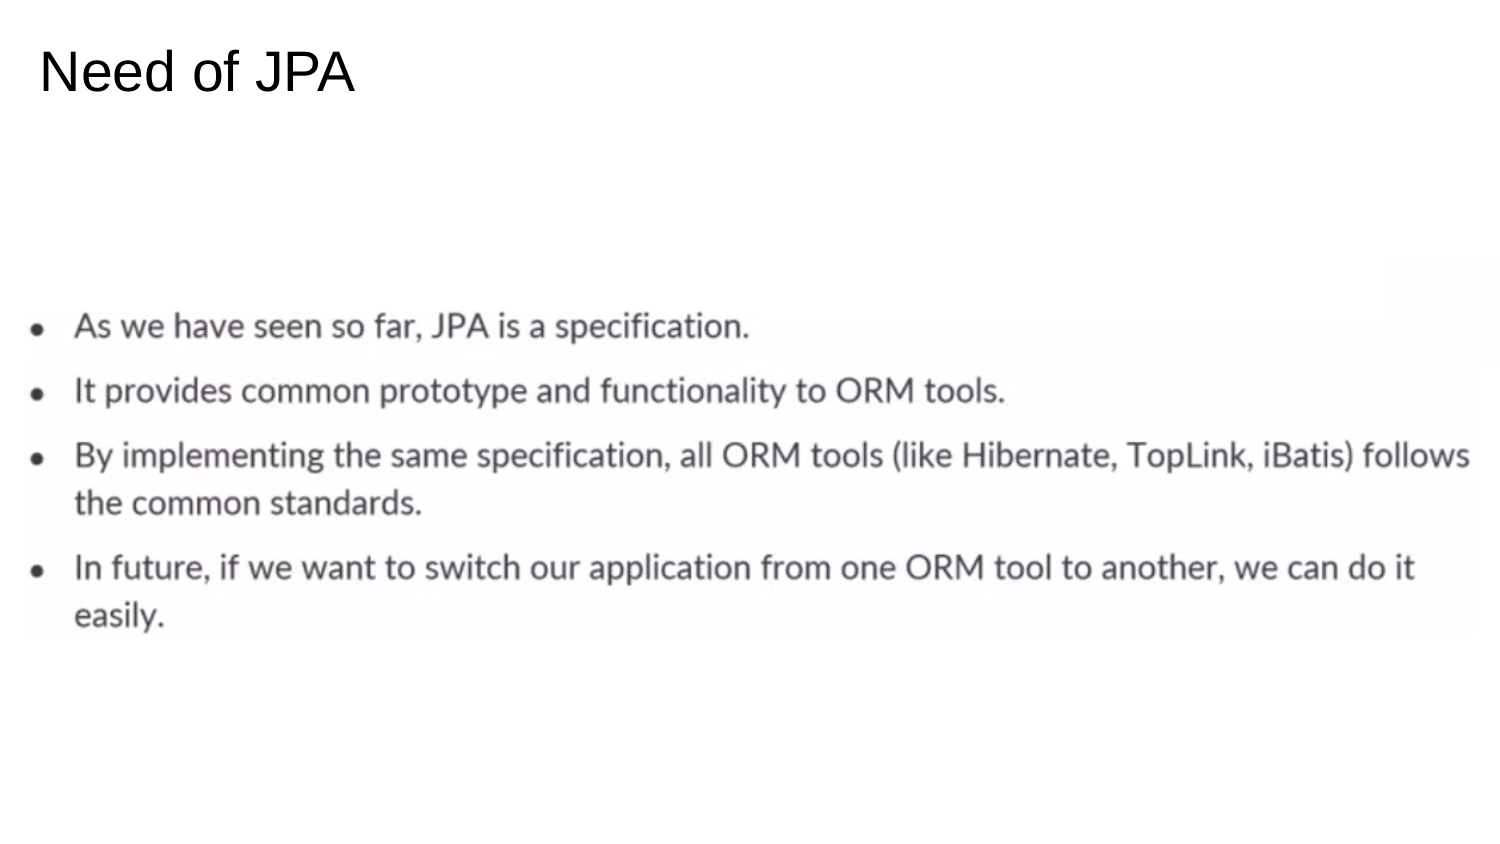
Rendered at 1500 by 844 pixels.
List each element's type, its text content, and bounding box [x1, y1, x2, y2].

picture [24, 259, 1500, 635]
title Need of JPA [25, 25, 1423, 120]
